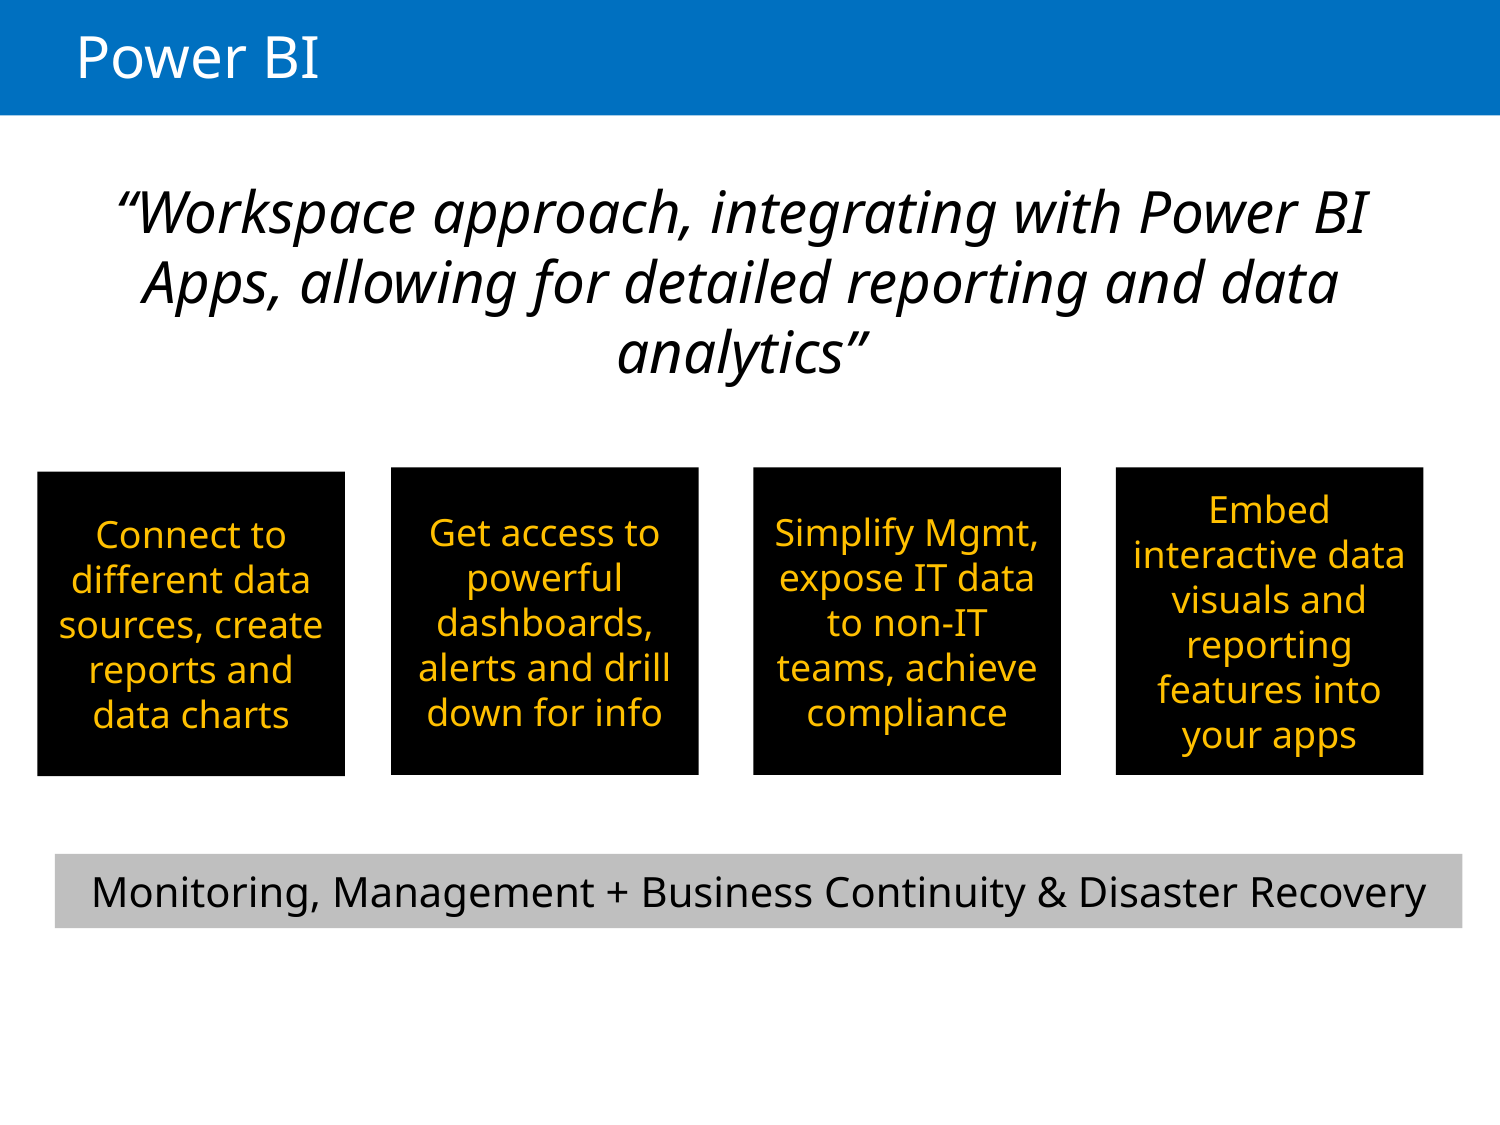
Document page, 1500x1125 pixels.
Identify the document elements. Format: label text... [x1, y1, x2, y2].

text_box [37, 467, 1463, 929]
title Power BI [75, 0, 1351, 122]
text_box “Workspace approach, integrating with Power BI Apps, allowing for detailed reporting and data analytics” [75, 167, 1408, 425]
